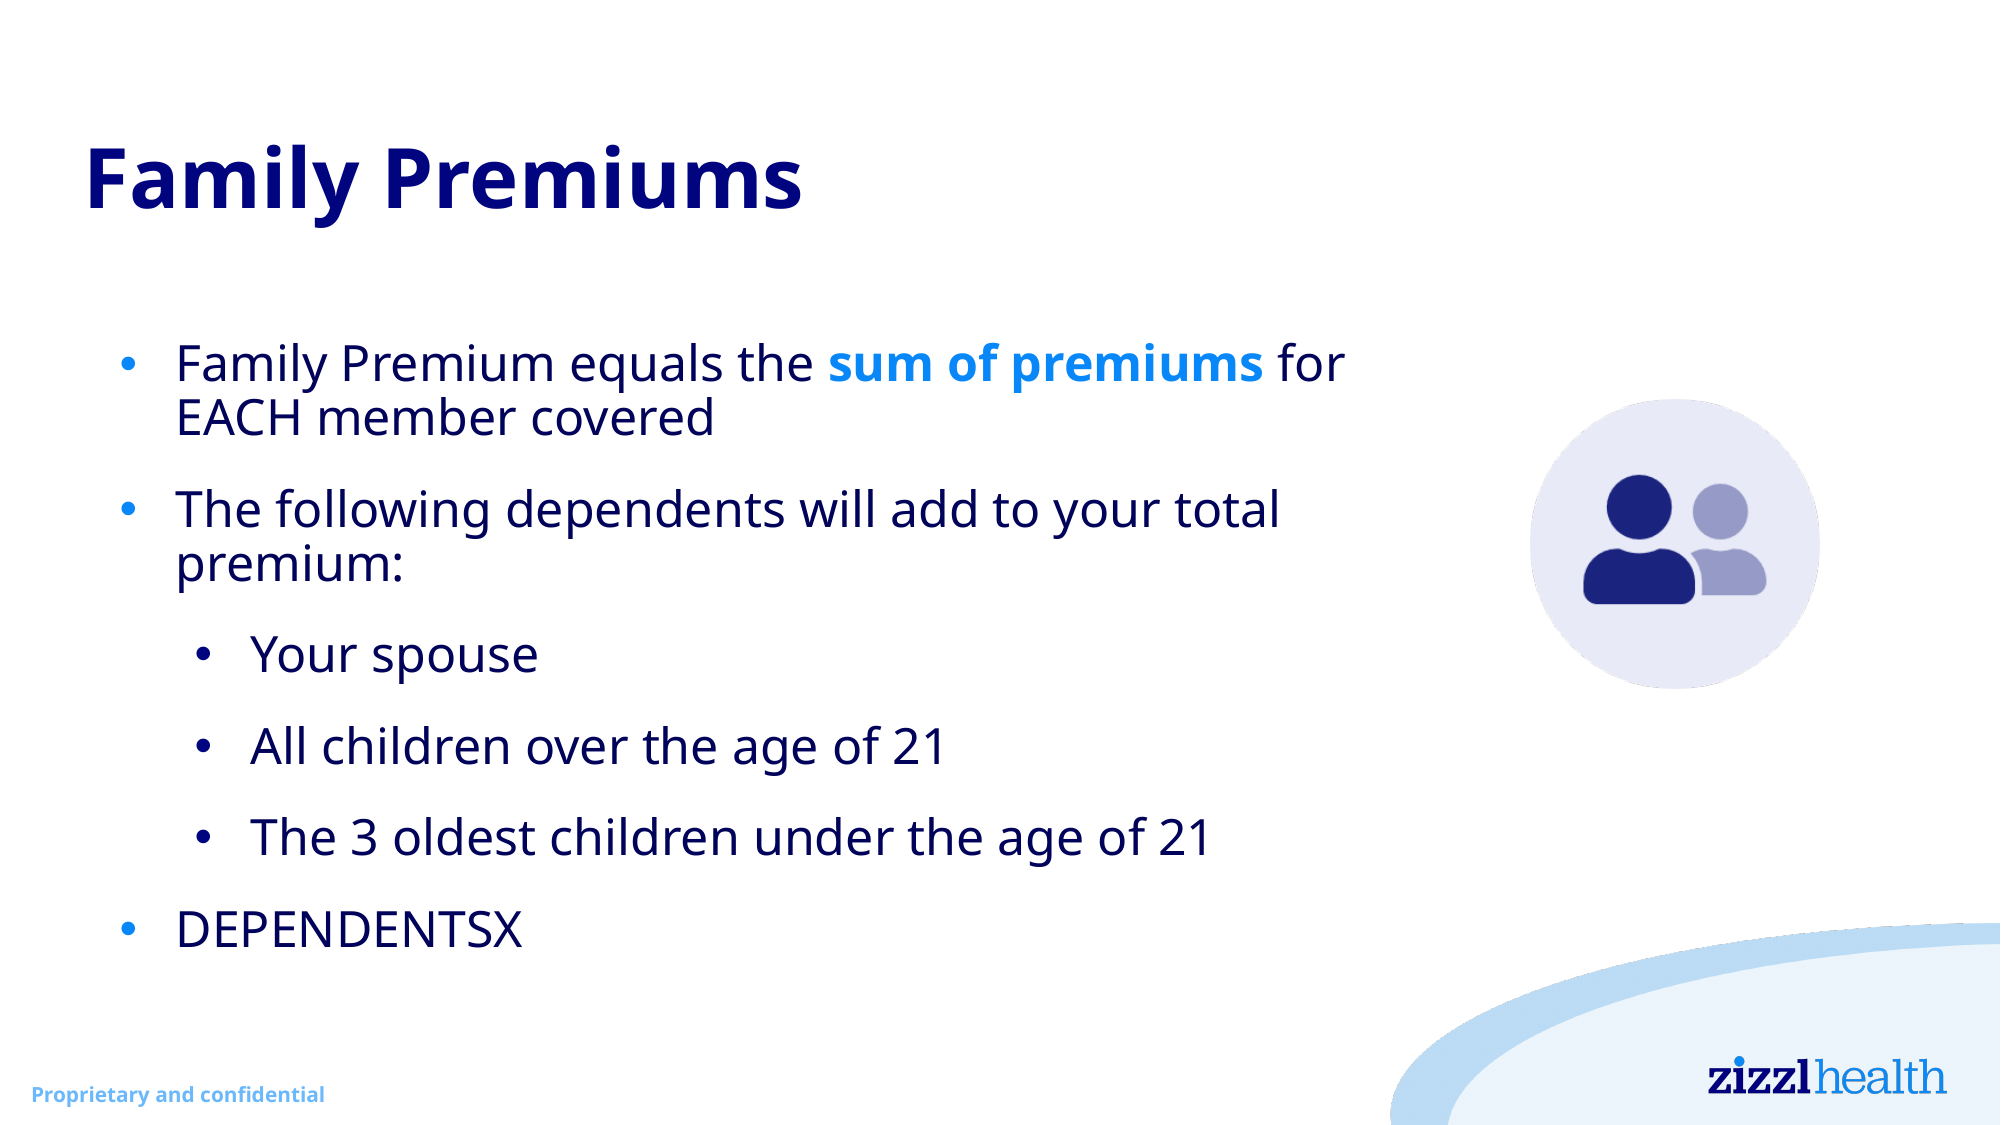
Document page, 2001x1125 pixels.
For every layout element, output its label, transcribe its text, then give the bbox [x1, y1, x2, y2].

picture [1529, 399, 1820, 689]
list Family Premium equals the sum of premiums for EACH member covered The following dependents will add to your total premium: Your spouse All children over the age of 21 The 3 oldest children under the age of 21 DEPENDENTSX [104, 329, 1439, 1053]
picture [1390, 923, 2000, 1125]
title Family Premiums [68, 72, 1794, 290]
